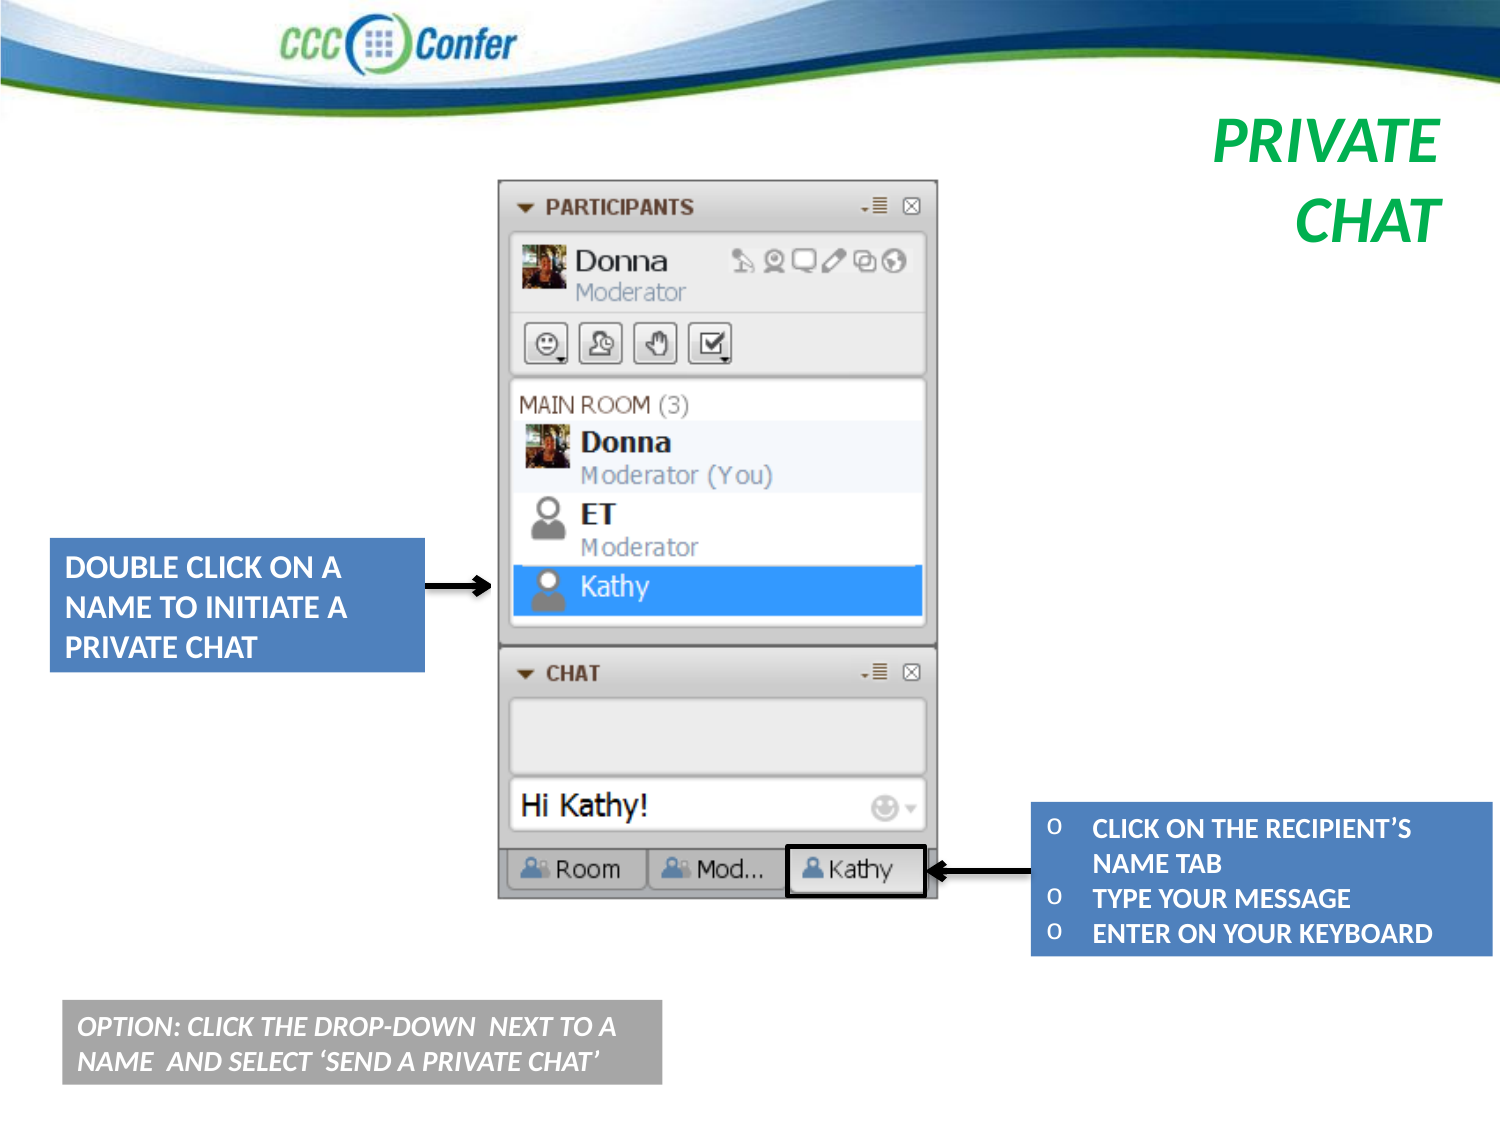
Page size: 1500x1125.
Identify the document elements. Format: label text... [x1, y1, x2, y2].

picture [0, 0, 1500, 146]
text_box Private Chat [1049, 88, 1455, 164]
text_box Double click on a name to initiate a Private Chat [49, 537, 425, 673]
picture [490, 172, 942, 903]
text_box Option: Click the drop-down next to a name and Select ‘Send a Private Chat’ [62, 999, 663, 1085]
text_box Click on the recipient’s name tab Type your message Enter on your keyboard [1030, 801, 1493, 957]
